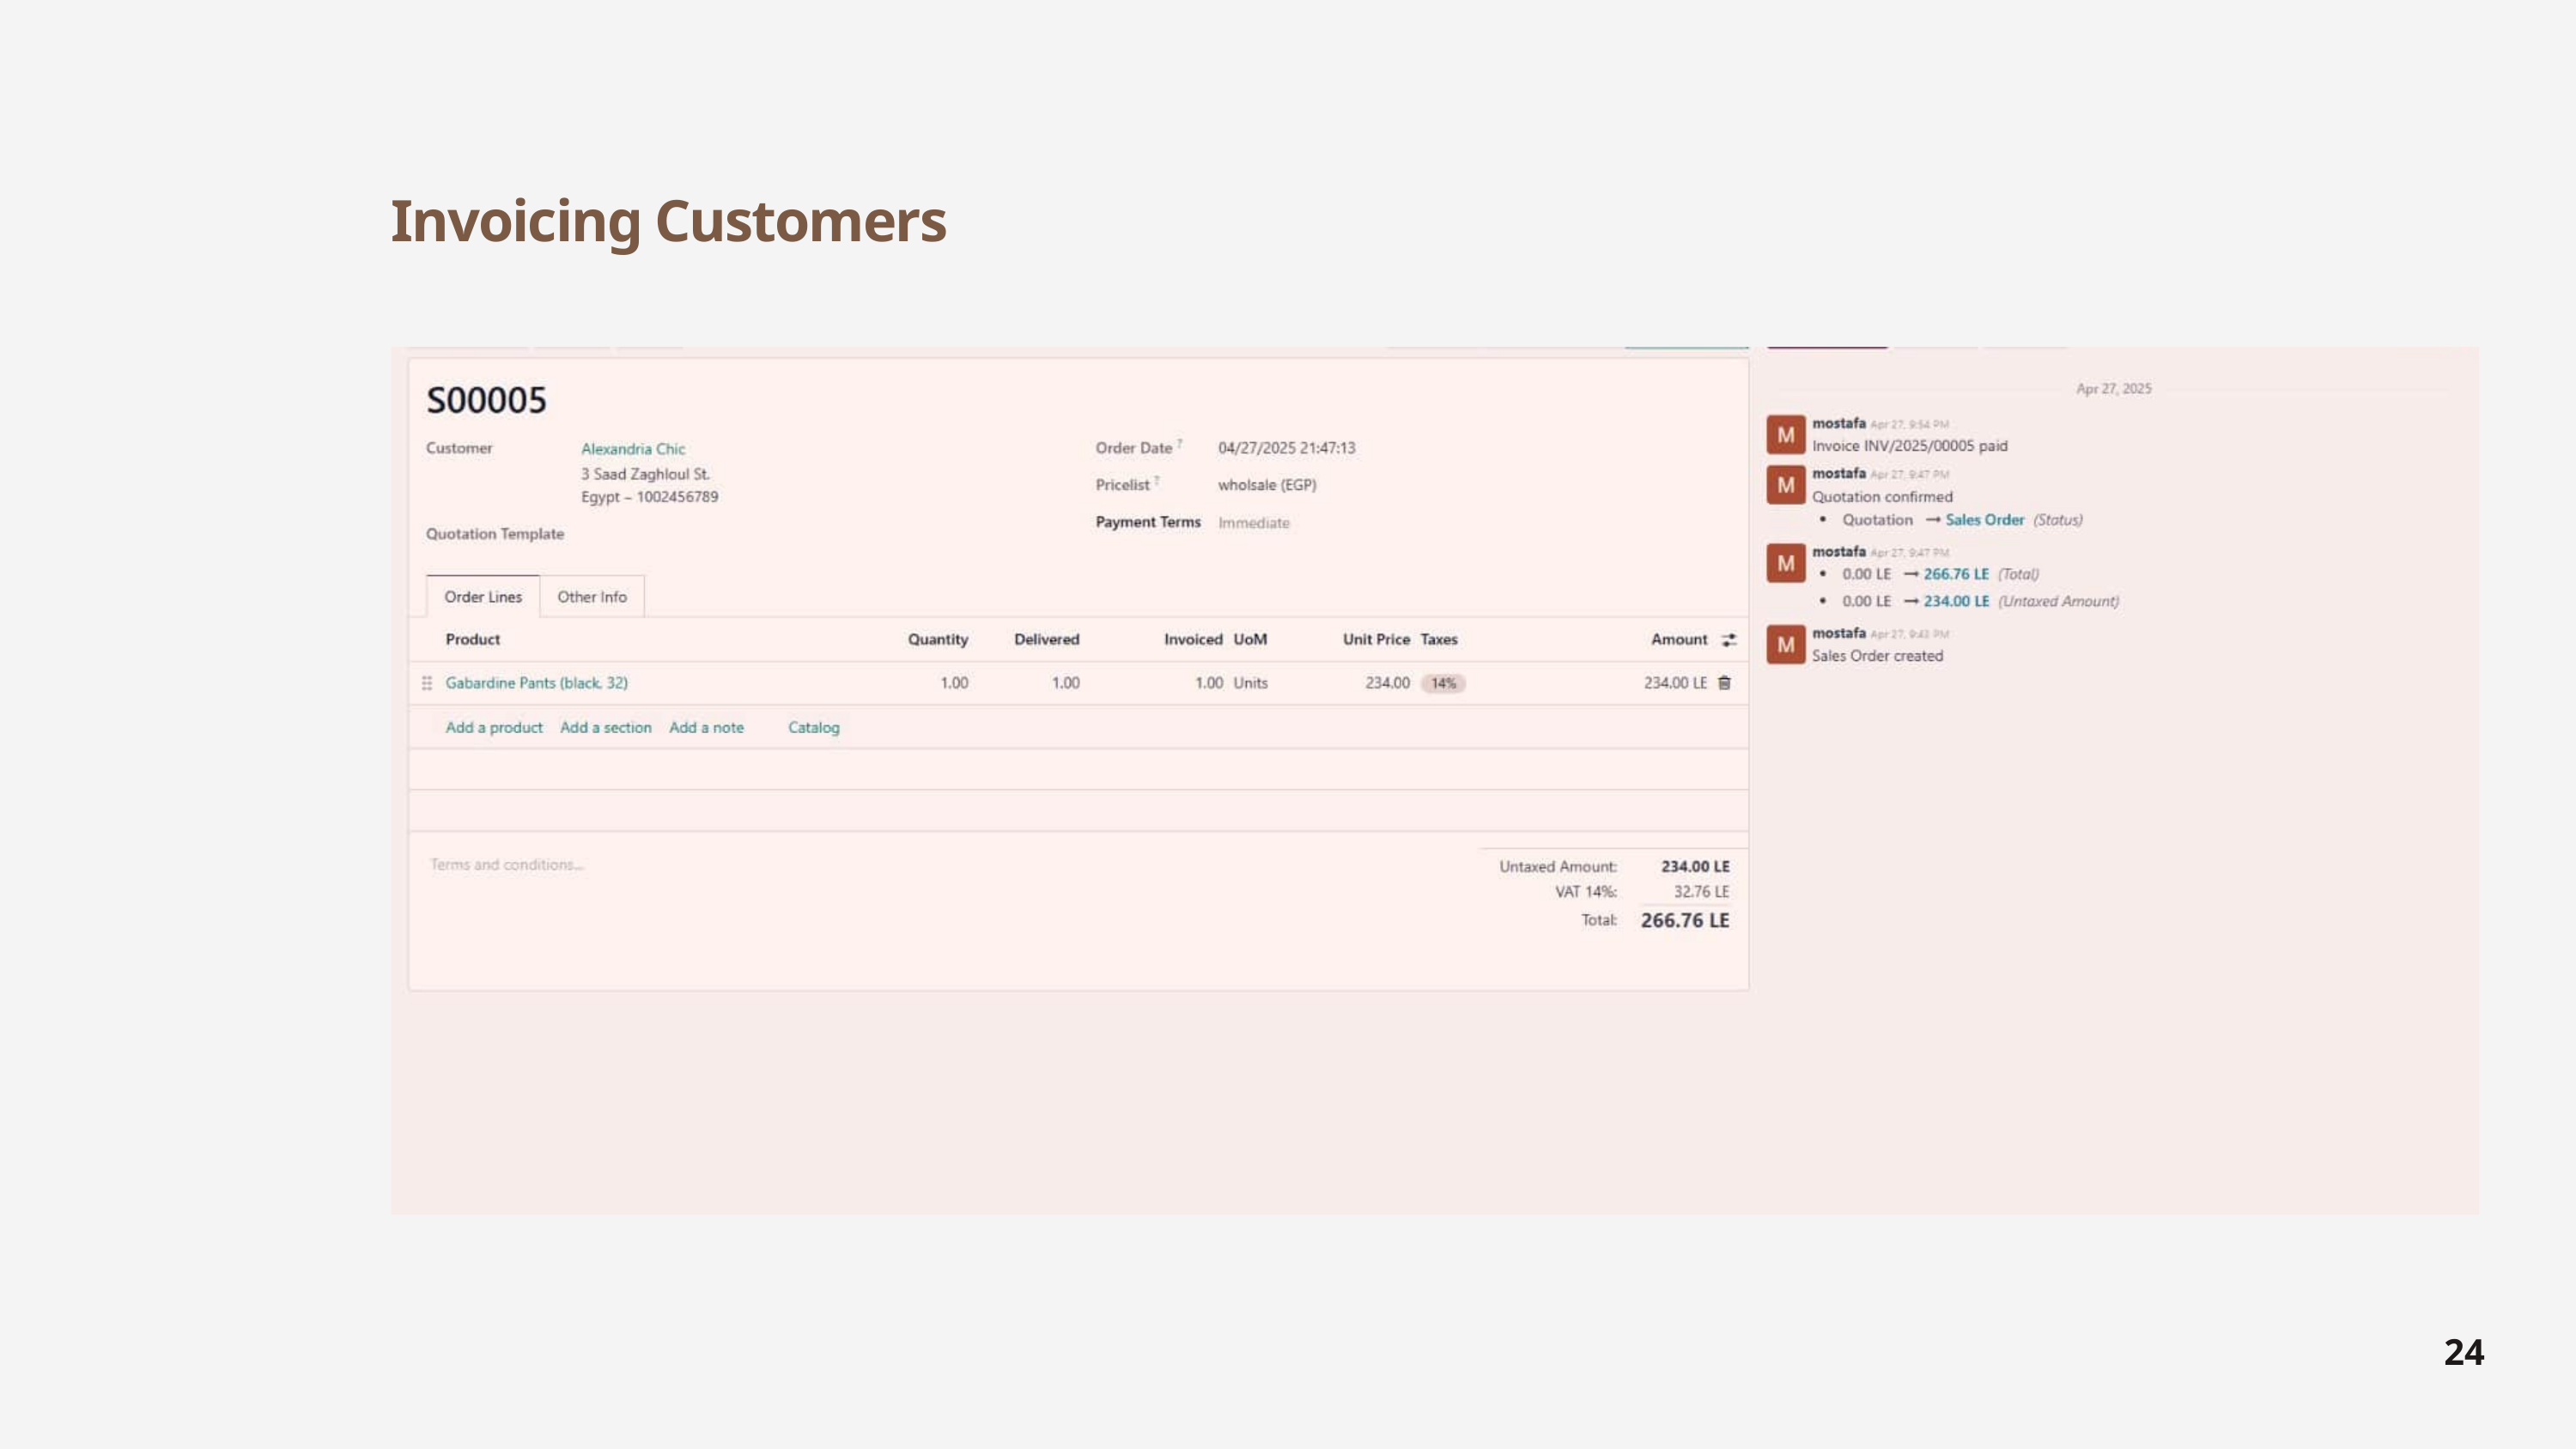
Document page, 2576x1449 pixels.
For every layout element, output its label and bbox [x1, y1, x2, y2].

text_box [391, 182, 1697, 306]
text_box [2430, 1343, 2499, 1428]
text_box [391, 347, 2480, 1215]
